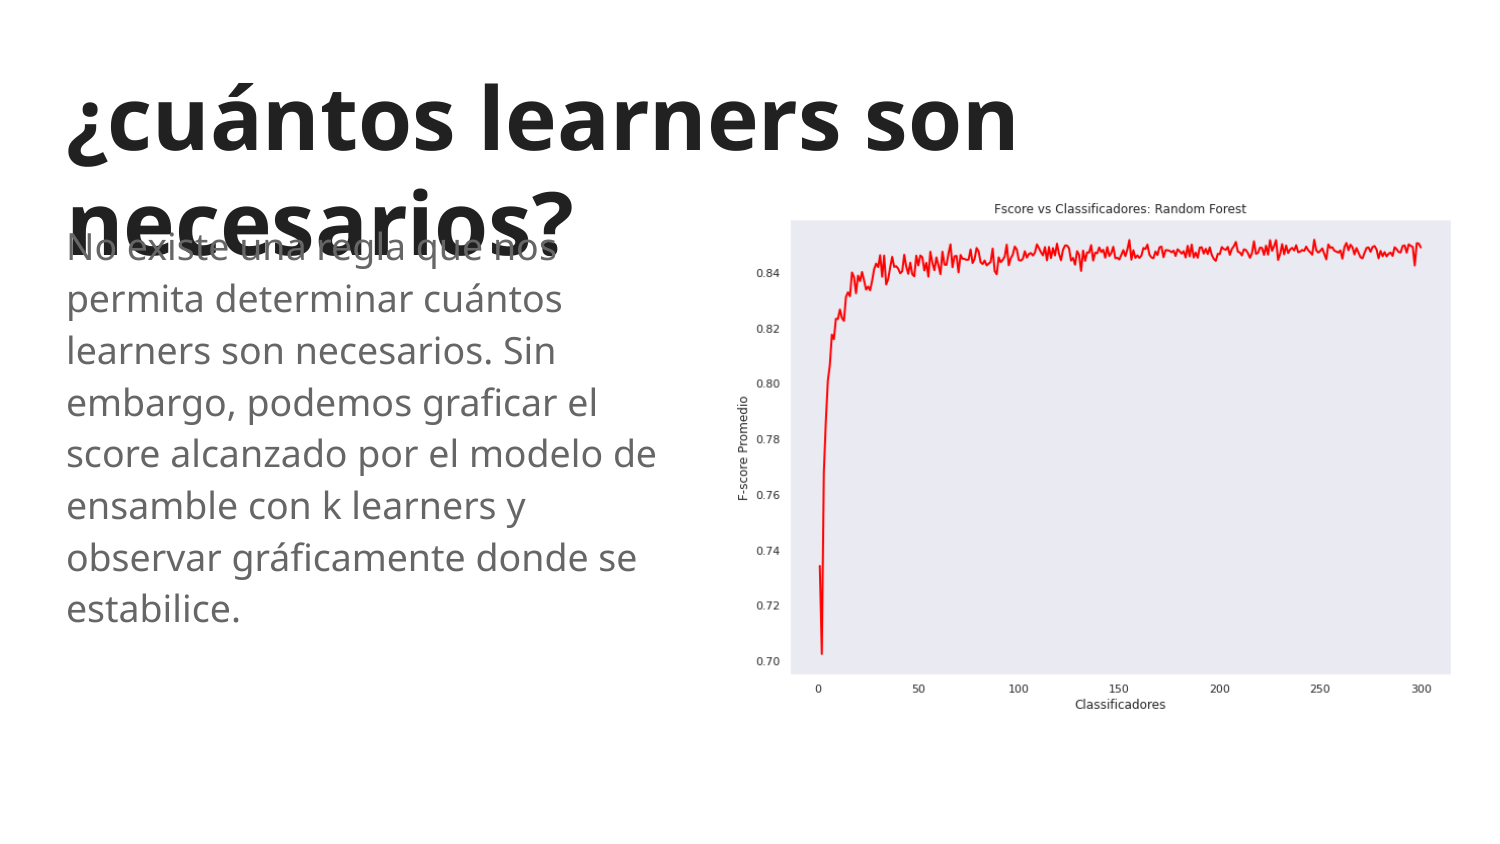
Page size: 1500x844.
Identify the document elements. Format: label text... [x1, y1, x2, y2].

list No existe una regla que nos permita determinar cuántos learners son necesarios. Sin embargo, podemos graficar el score alcanzado por el modelo de ensamble con k learners y observar gráficamente donde se estabilice. [51, 201, 685, 832]
title ¿cuántos learners son necesarios? [51, 48, 1449, 180]
picture [731, 196, 1458, 719]
